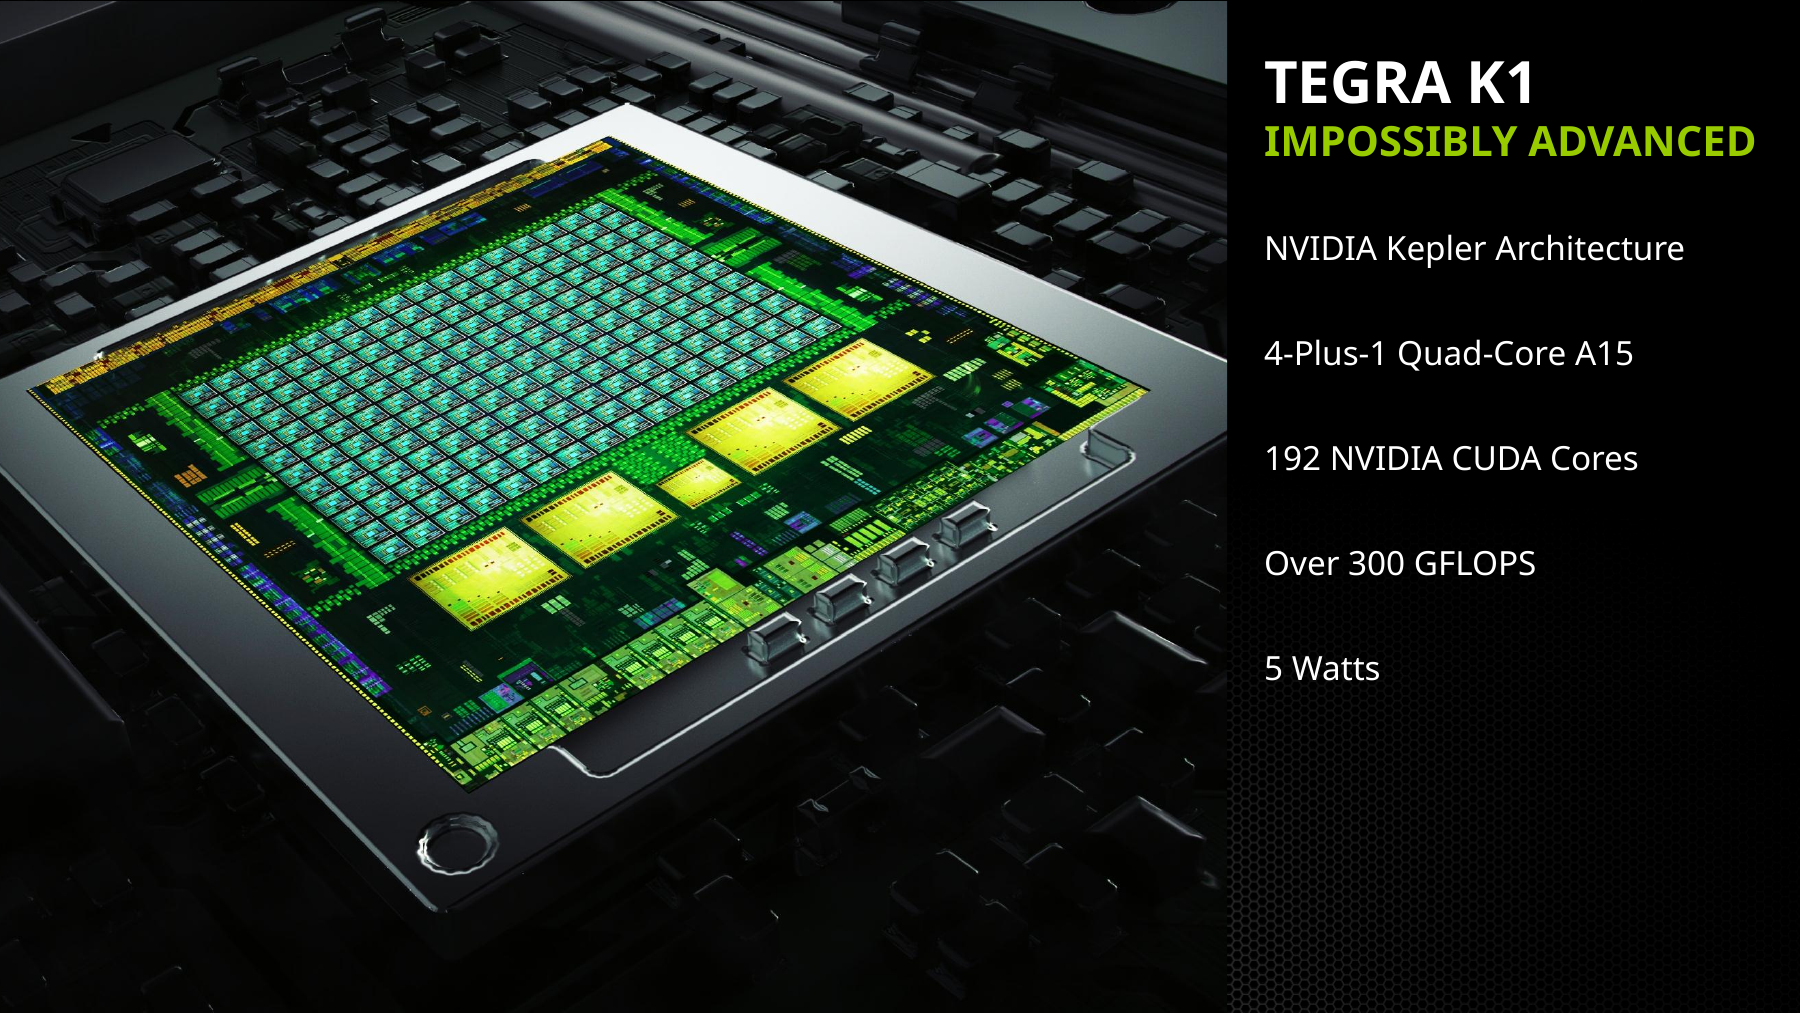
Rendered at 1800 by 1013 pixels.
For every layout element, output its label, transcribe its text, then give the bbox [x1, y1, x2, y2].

text_box NVIDIA Kepler Architecture 4-Plus-1 Quad-Core A15 192 NVIDIA CUDA Cores Over 300 GFLOPS 5 Watts [1249, 219, 1712, 799]
picture [0, 0, 1800, 1013]
text_box TEGRA K1 IMPOSSIBLY ADVANCED [1249, 37, 1794, 173]
